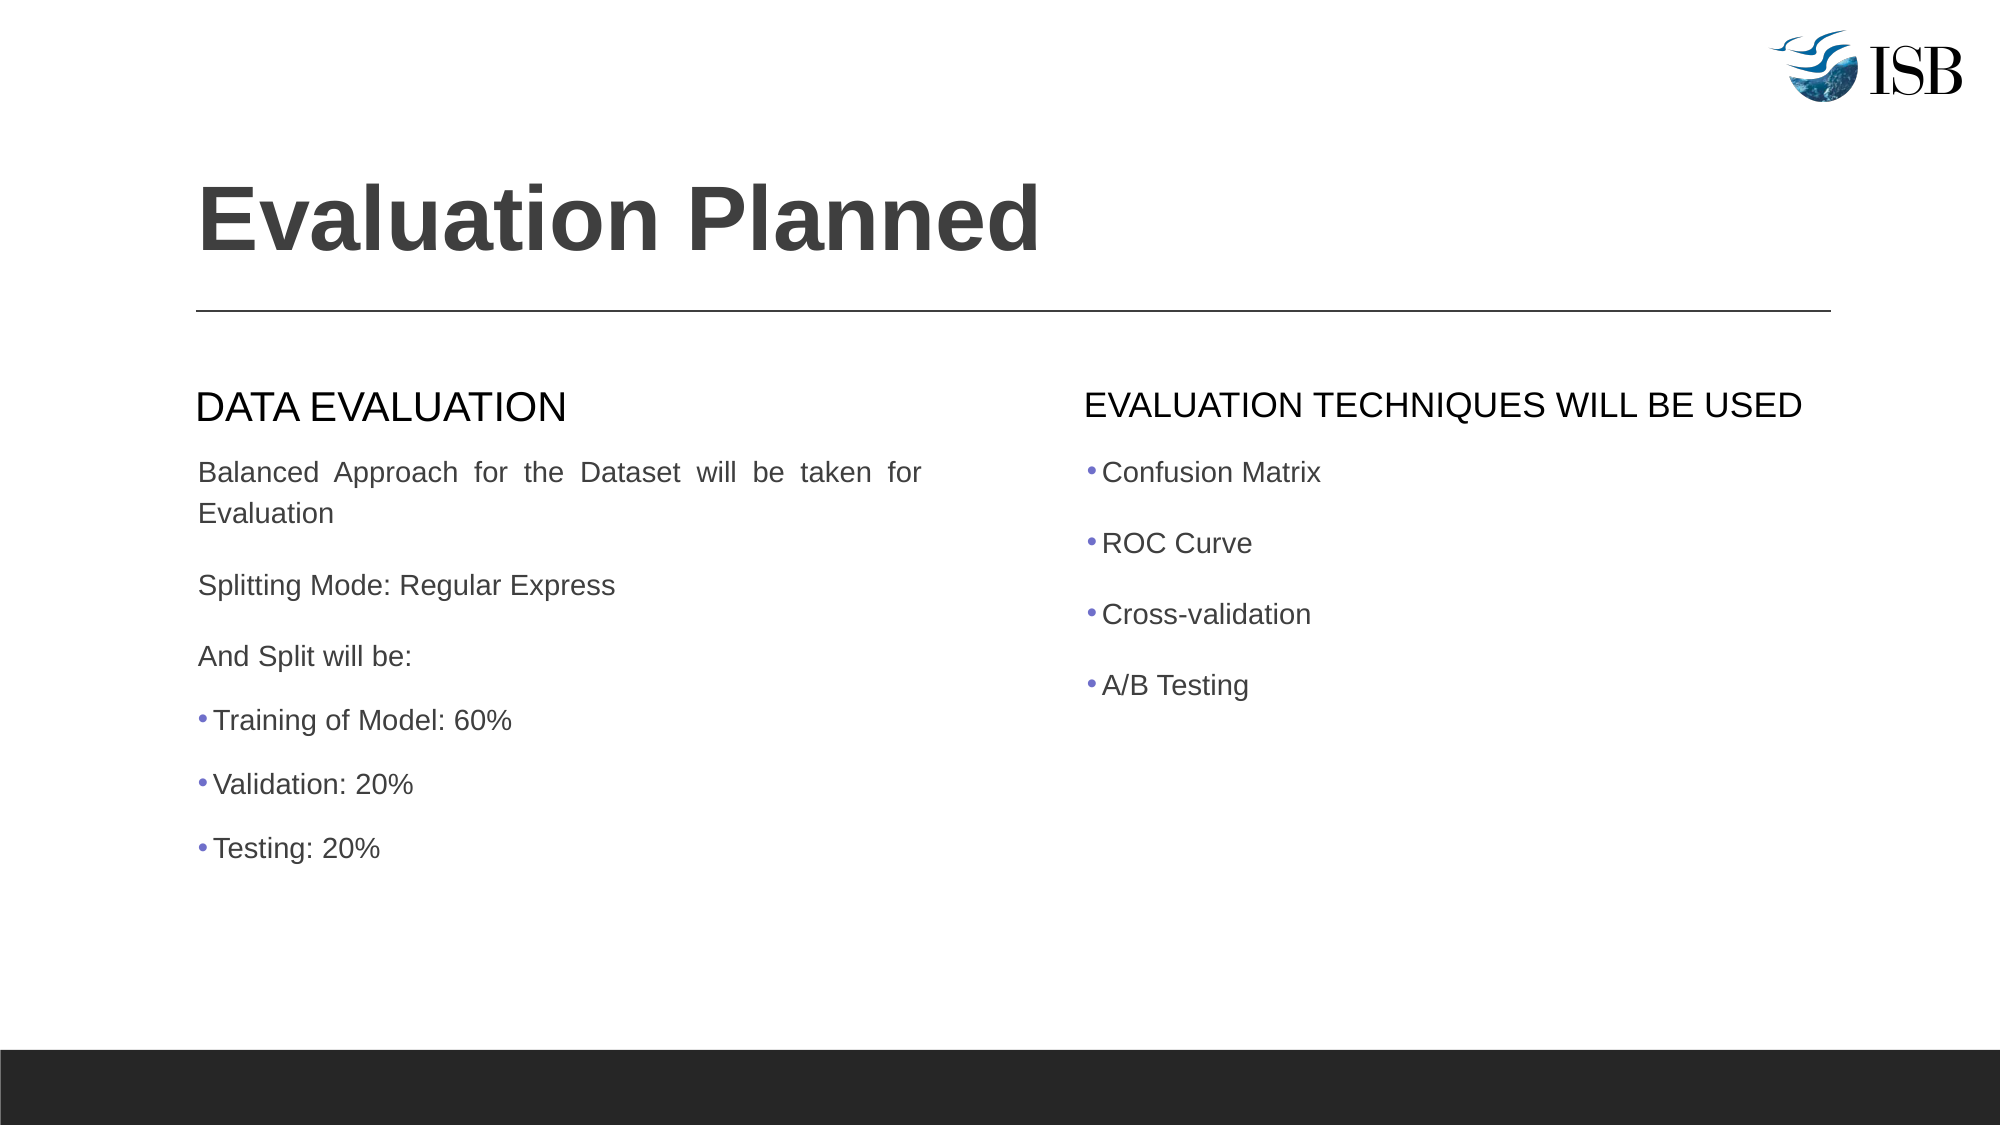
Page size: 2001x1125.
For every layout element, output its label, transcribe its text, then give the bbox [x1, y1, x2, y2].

list EVALUATION TECHNIQUES WILL BE USED [1068, 337, 1830, 427]
title Evaluation Planned [180, 47, 1830, 285]
picture [1768, 29, 1962, 103]
list Balanced Approach for the Dataset will be taken for Evaluation Splitting Mode: Regular Express And Split will be: Training of Model: 60% Validation: 20% Testing: 20% [180, 427, 942, 906]
list DATA EVALUATION [180, 337, 942, 427]
list Confusion Matrix ROC Curve Cross-validation A/B Testing [1068, 427, 1830, 906]
